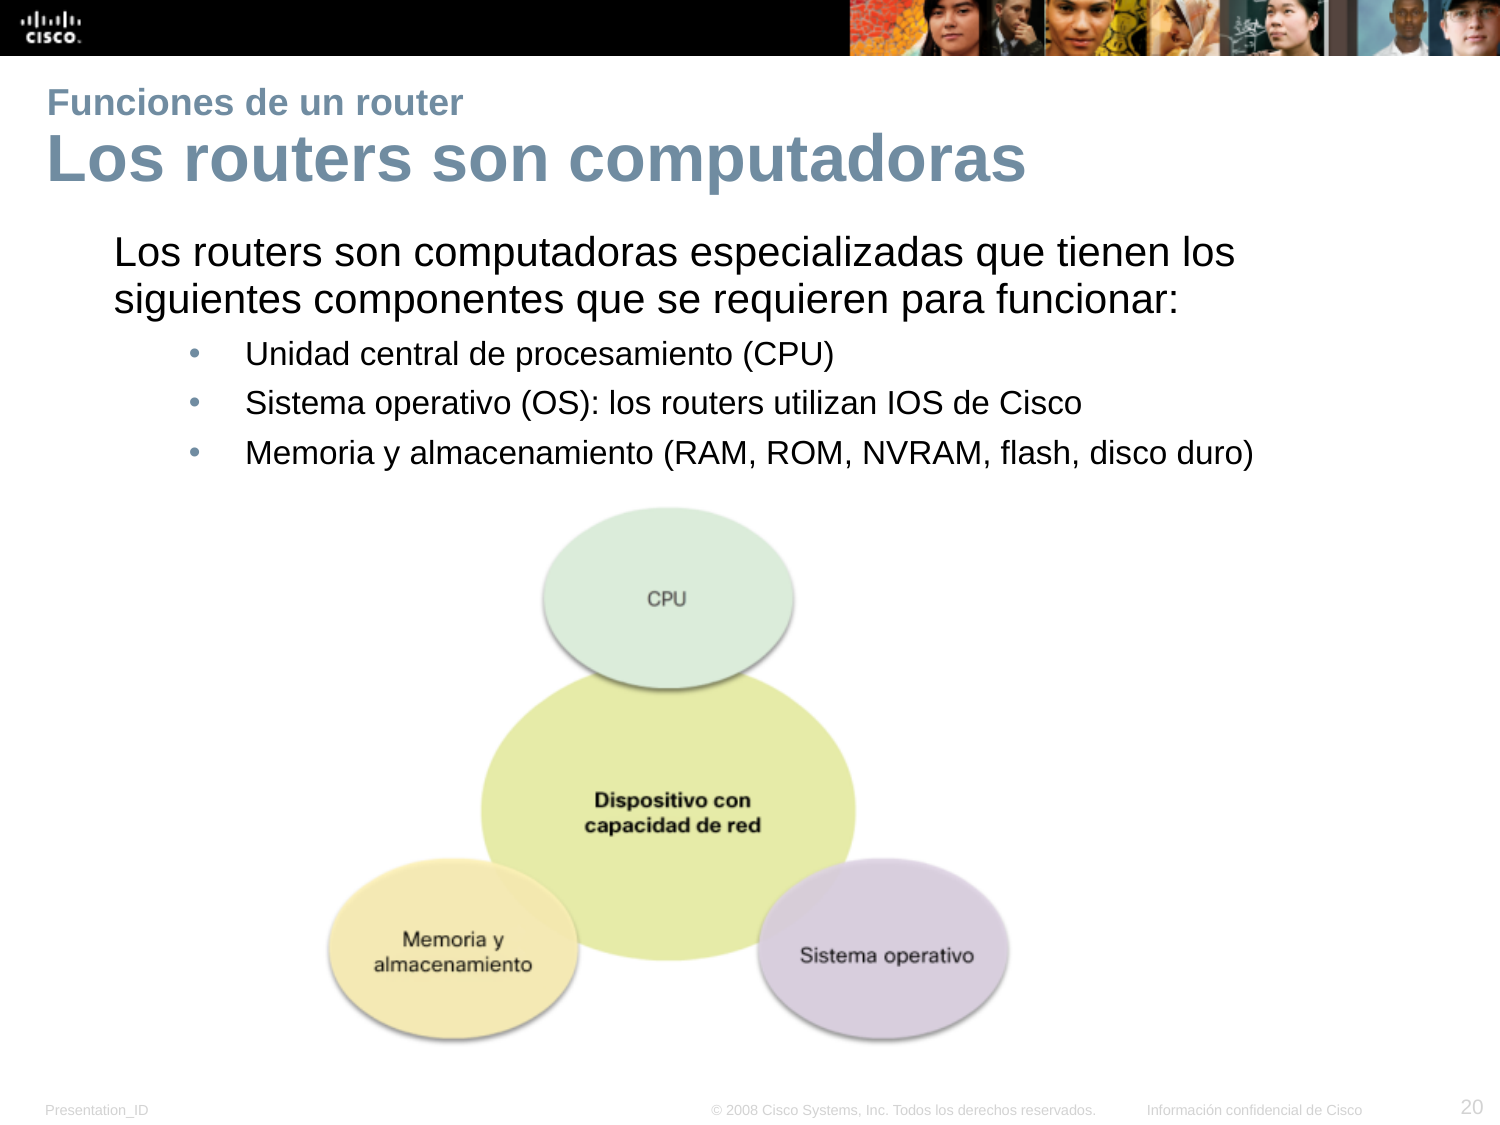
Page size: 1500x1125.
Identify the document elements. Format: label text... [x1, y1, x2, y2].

picture [245, 488, 1181, 1075]
picture [0, 0, 1500, 56]
title Funciones de un router Los routers son computadoras [33, 64, 1430, 203]
list Los routers son computadoras especializadas que tienen los siguientes componentes que se requieren para funcionar: Unidad central de procesamiento (CPU) Sistema operativo (OS): los routers utilizan IOS de Cisco Memoria y almacenamiento (RAM, ROM, NVRAM, flash, disco duro) [100, 221, 1348, 846]
